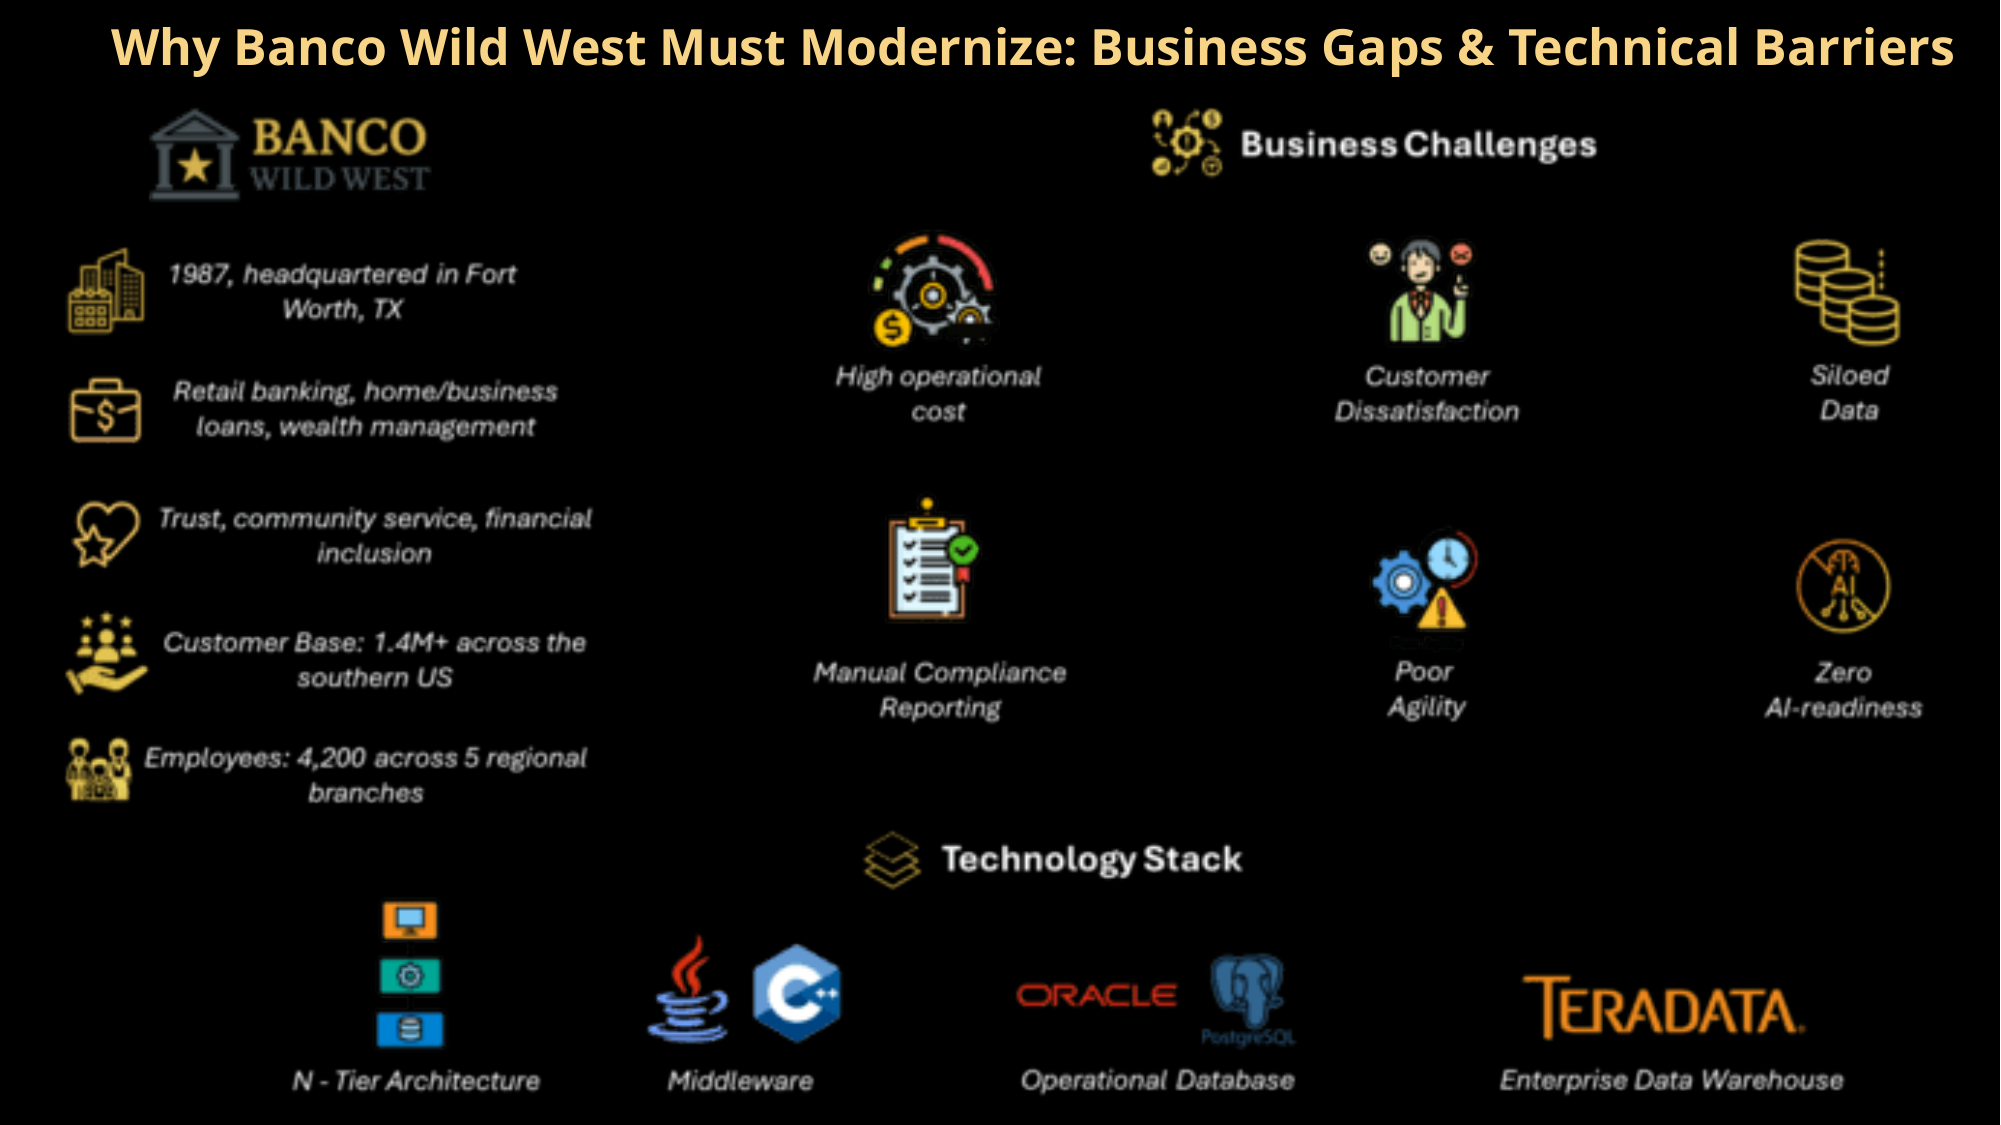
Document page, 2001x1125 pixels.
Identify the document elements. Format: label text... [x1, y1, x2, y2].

text_box Why Banco Wild West Must Modernize: Business Gaps & Technical Barriers [96, 8, 1971, 83]
picture [57, 101, 1942, 1118]
